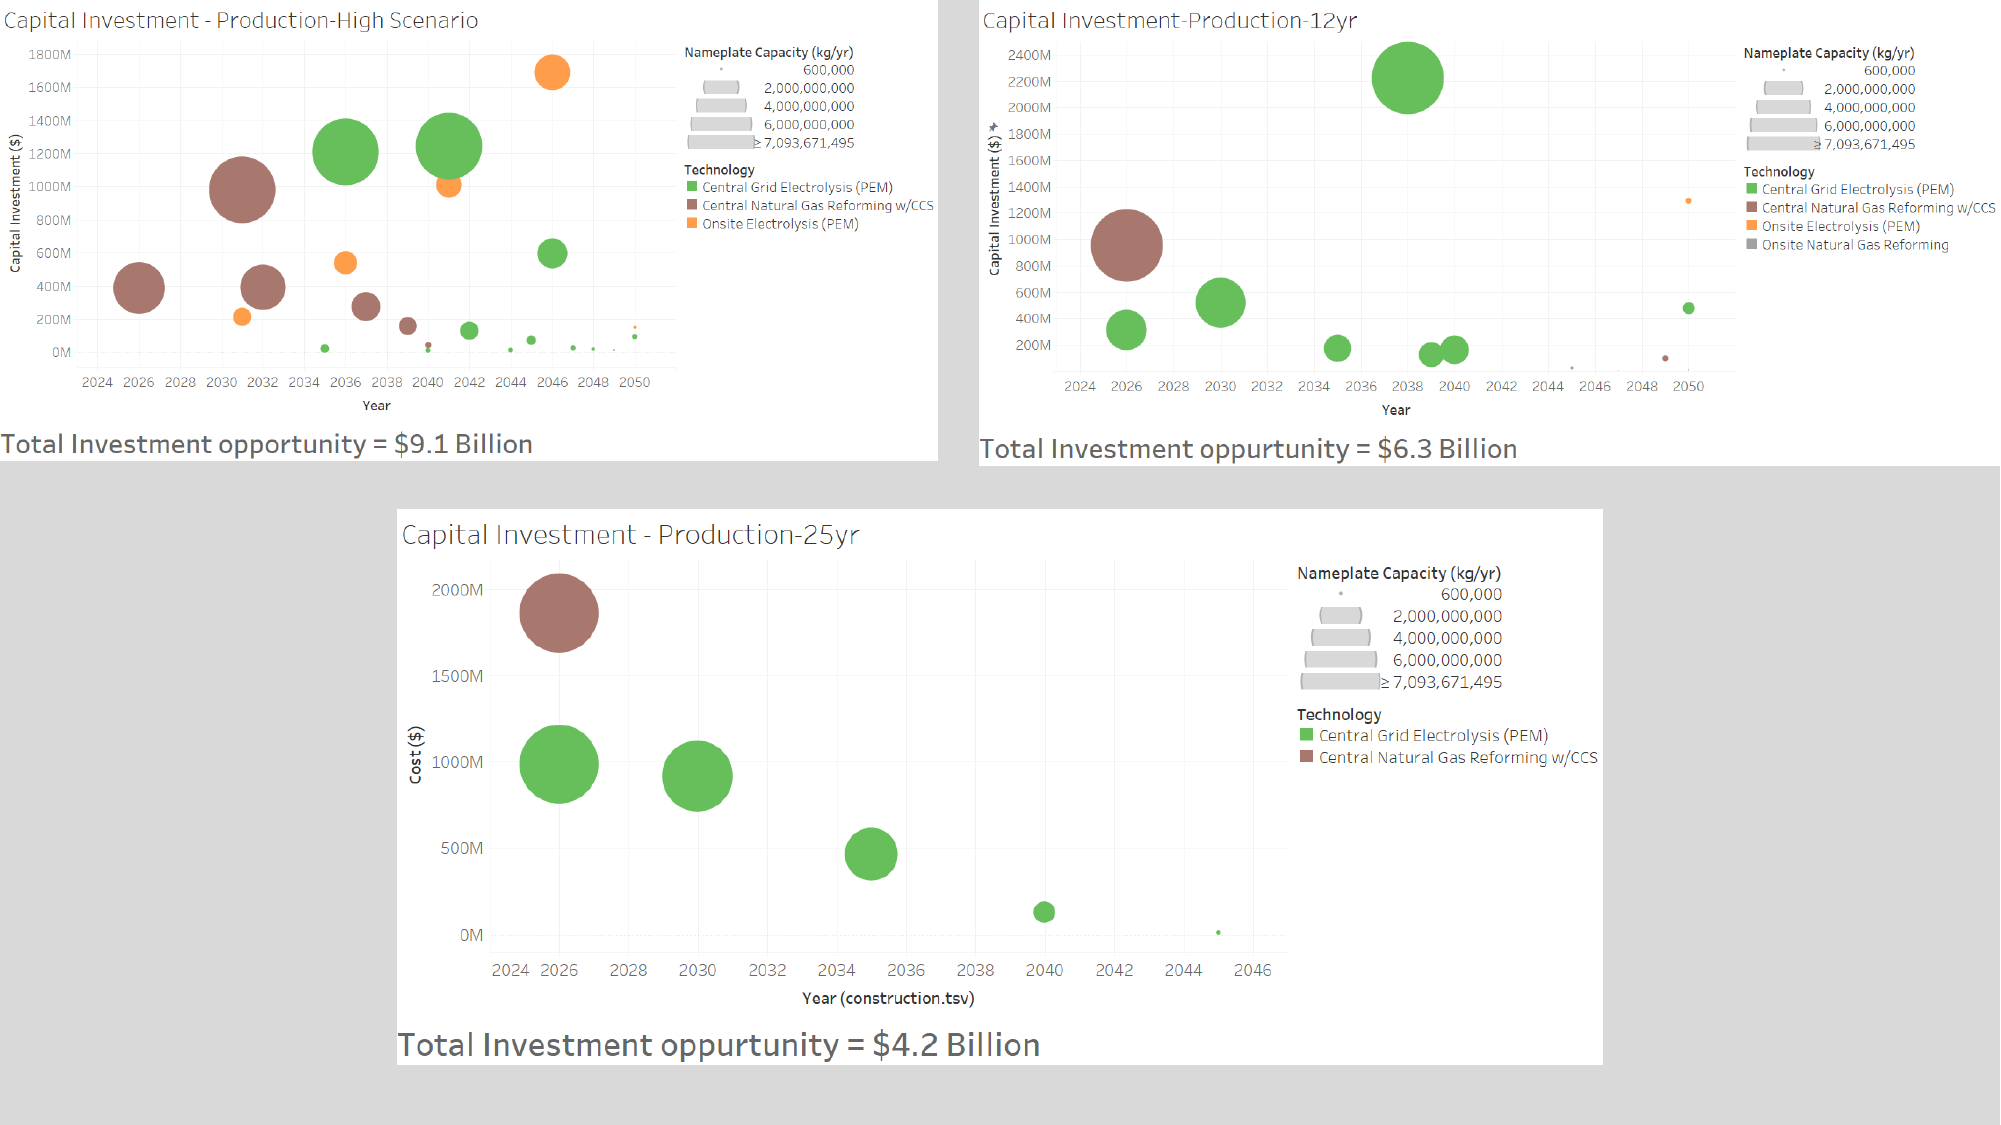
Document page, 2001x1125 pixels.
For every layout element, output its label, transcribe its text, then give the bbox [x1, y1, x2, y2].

picture [979, 0, 2000, 466]
slide_number 33 [728, 1065, 1179, 1125]
picture [0, 0, 938, 461]
picture [397, 509, 1603, 1065]
